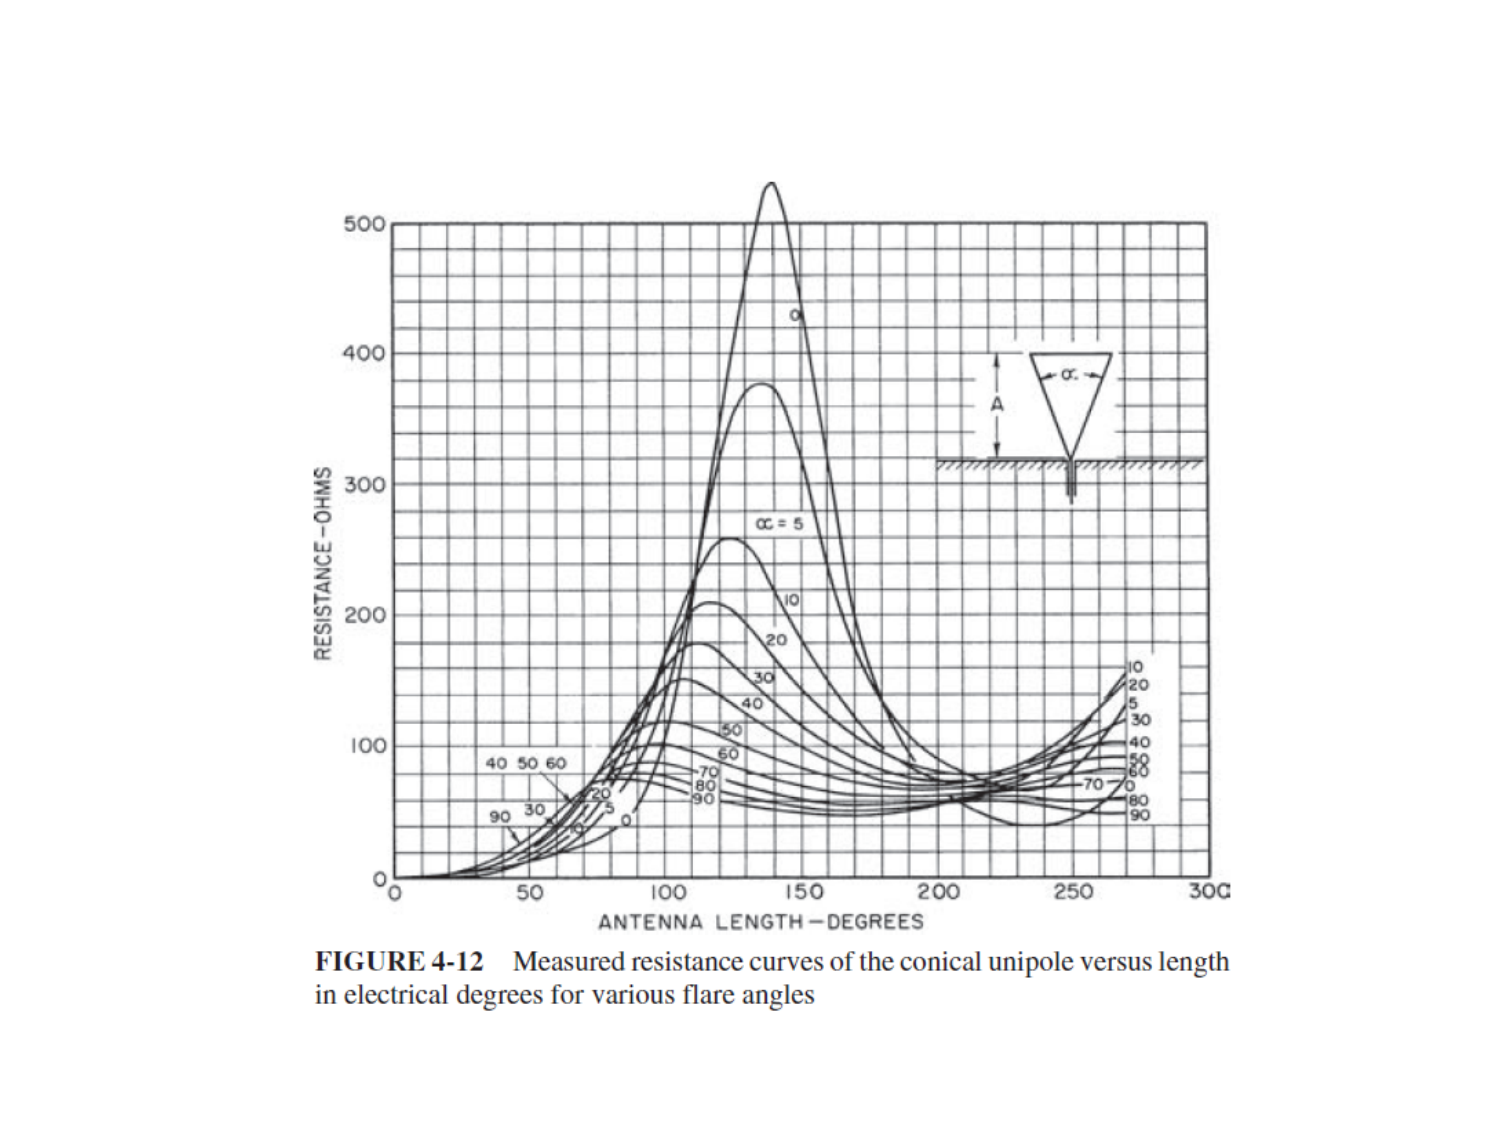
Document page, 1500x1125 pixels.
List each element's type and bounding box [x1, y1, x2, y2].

picture [149, 149, 1348, 1035]
